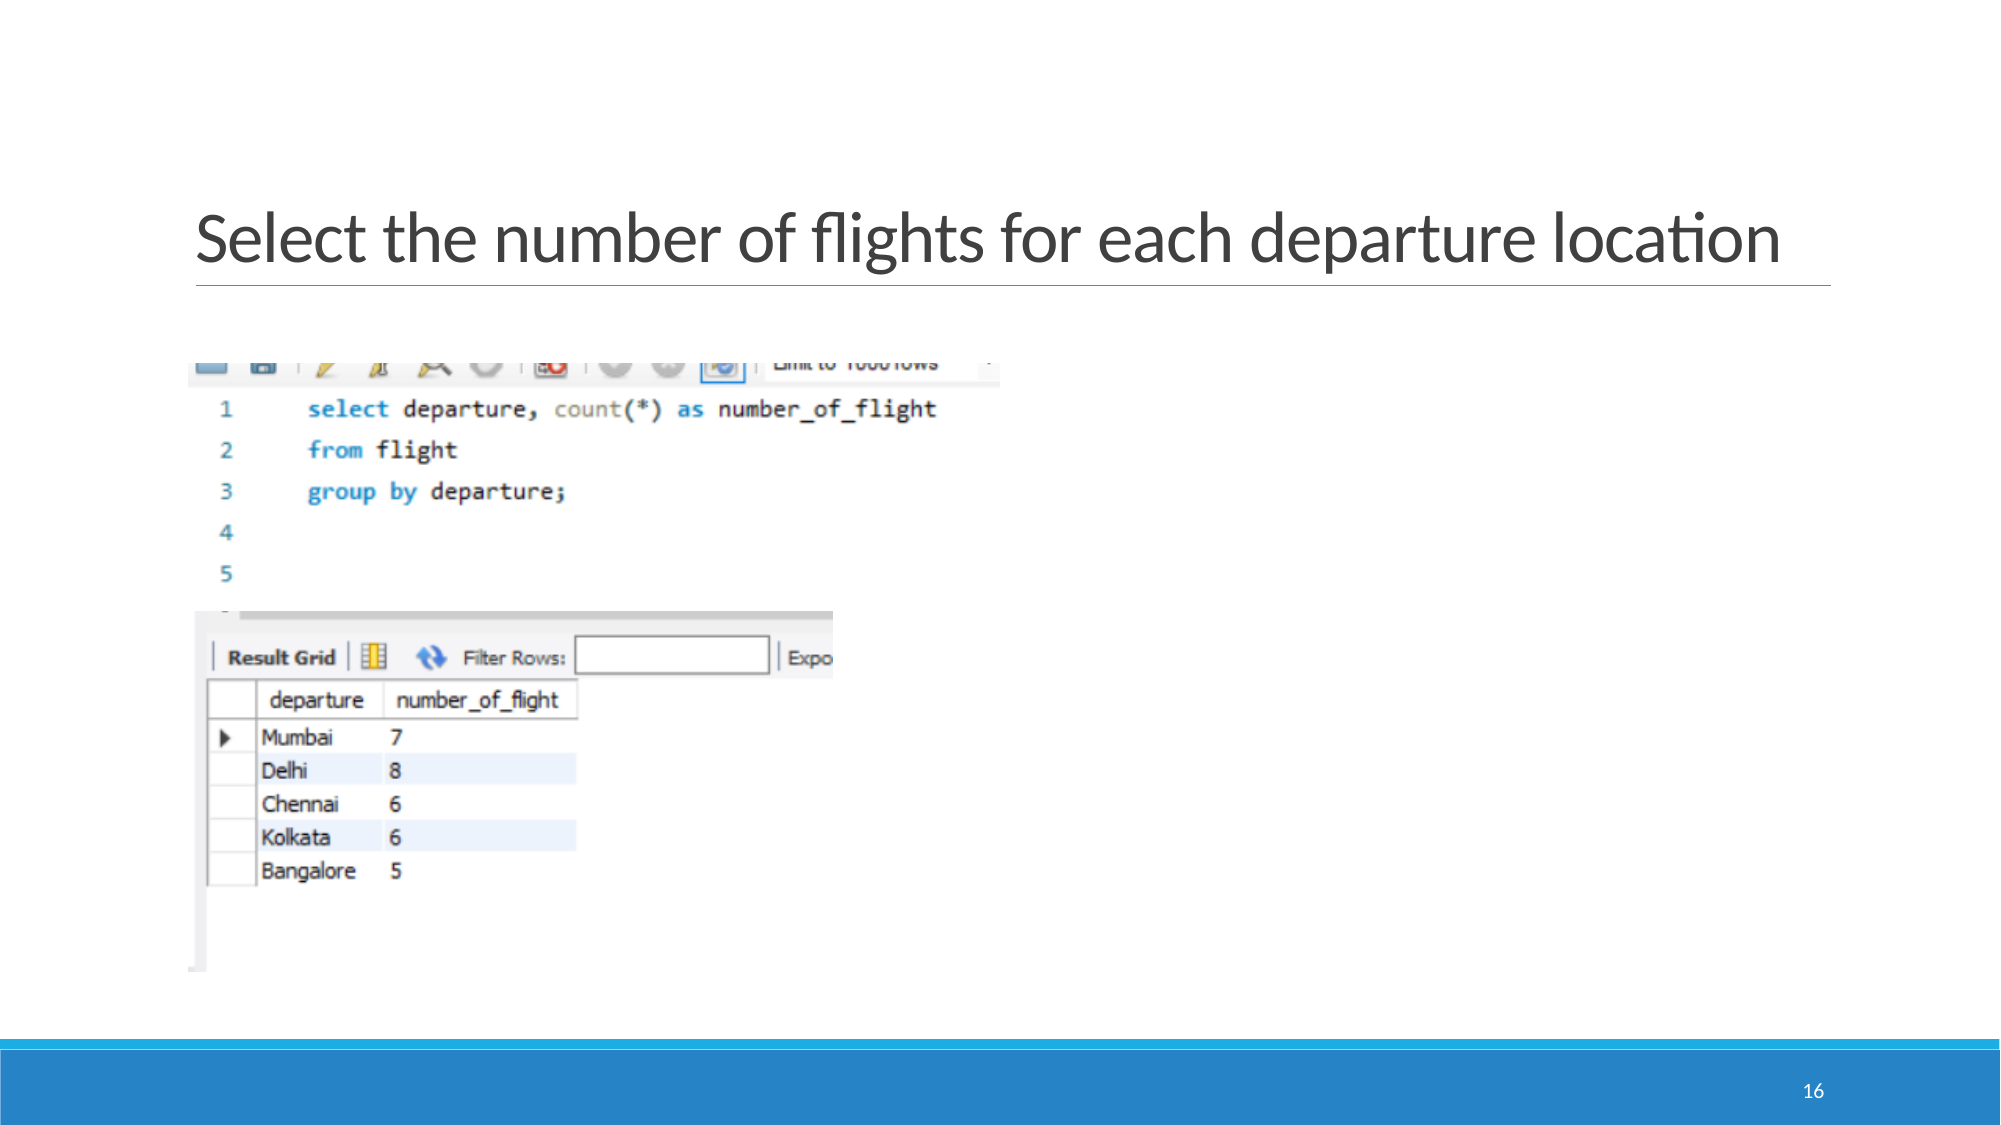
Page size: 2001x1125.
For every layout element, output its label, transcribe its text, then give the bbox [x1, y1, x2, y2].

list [188, 363, 1001, 637]
title Select the number of flights for each departure location [180, 47, 1830, 285]
picture [188, 611, 834, 972]
slide_number 16 [1624, 1059, 1840, 1120]
